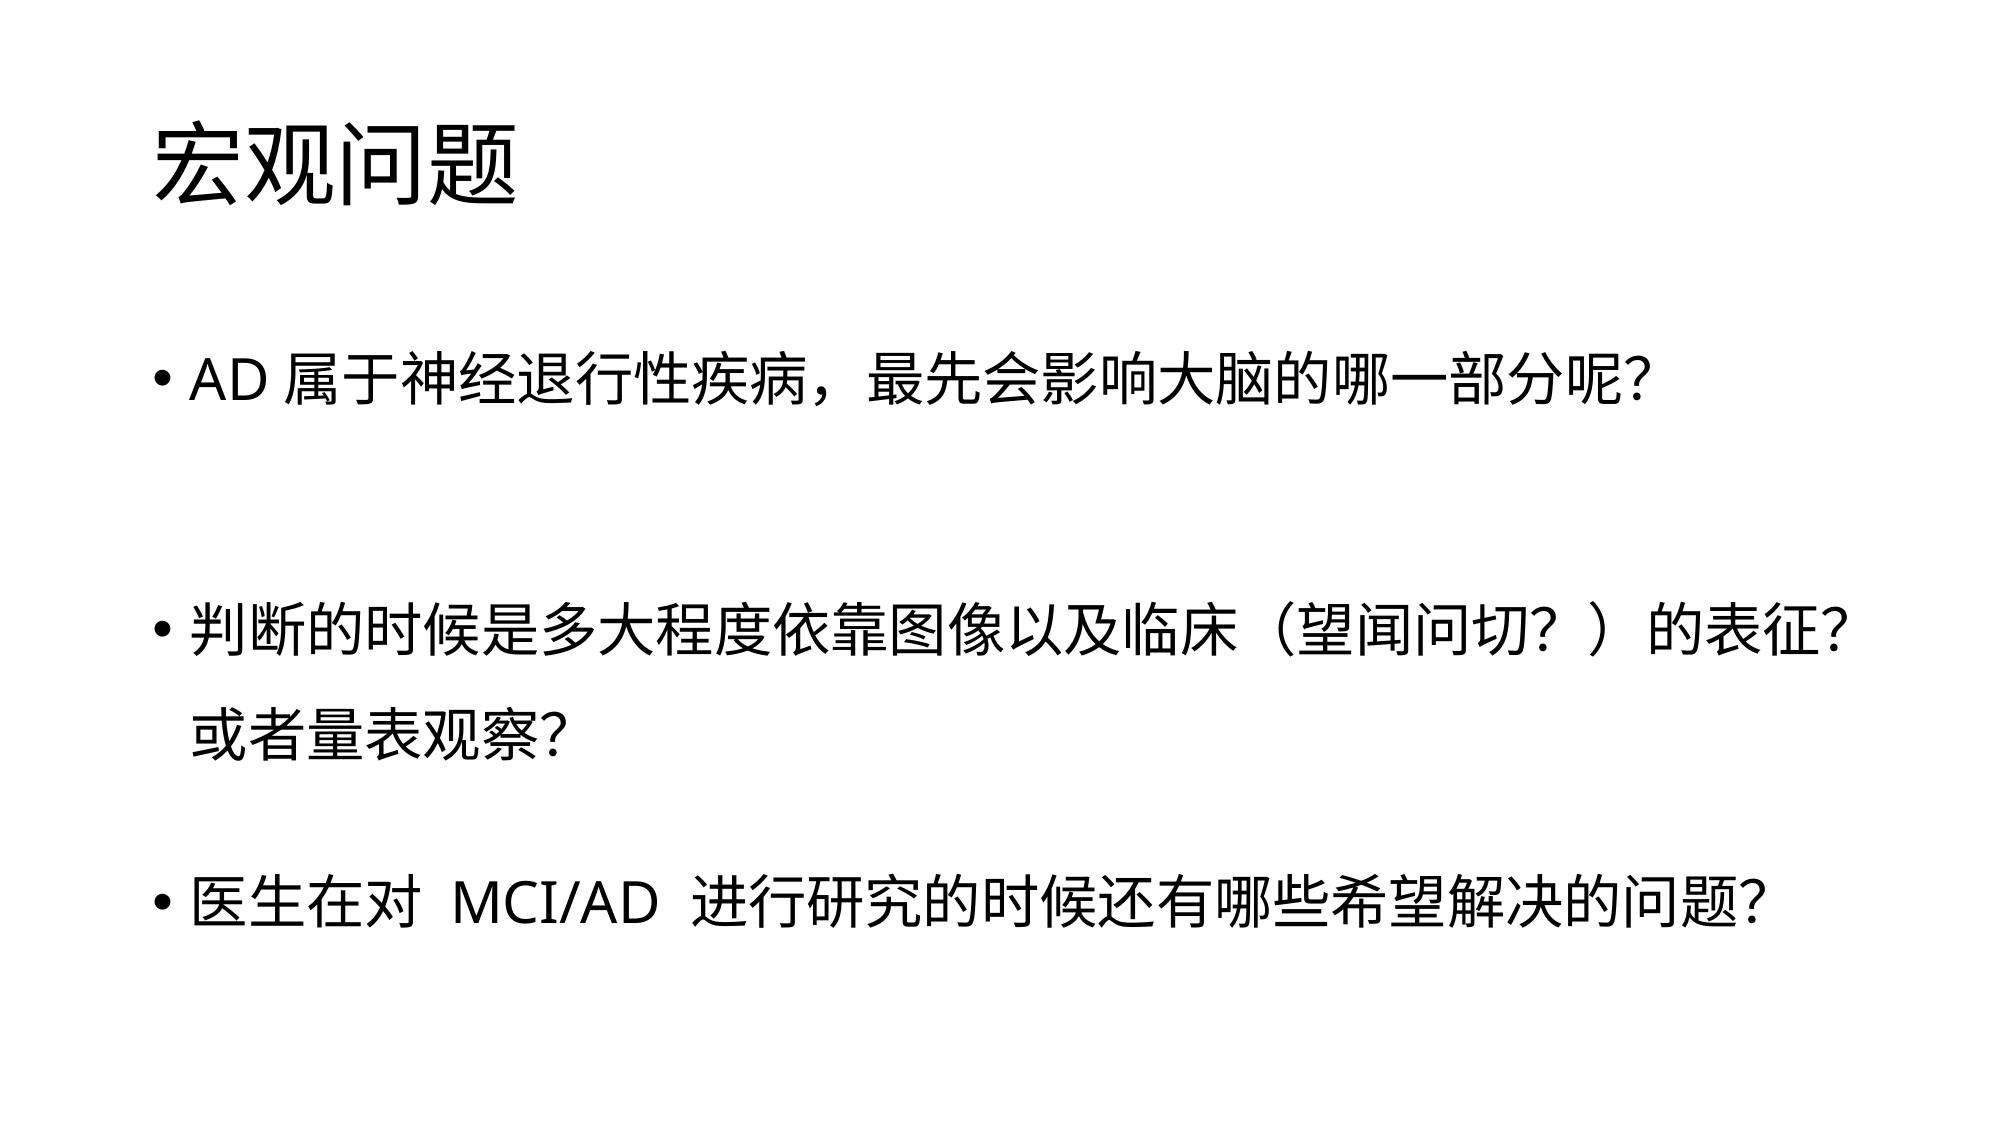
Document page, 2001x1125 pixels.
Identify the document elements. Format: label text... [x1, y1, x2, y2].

title 宏观问题 [137, 59, 1863, 278]
list AD属于神经退行性疾病，最先会影响大脑的哪一部分呢？ 判断的时候是多大程度依靠图像以及临床（望闻问切？）的表征？或者量表观察？ 医生在对 MCI/AD 进行研究的时候还有哪些希望解决的问题？ [137, 299, 1863, 1014]
